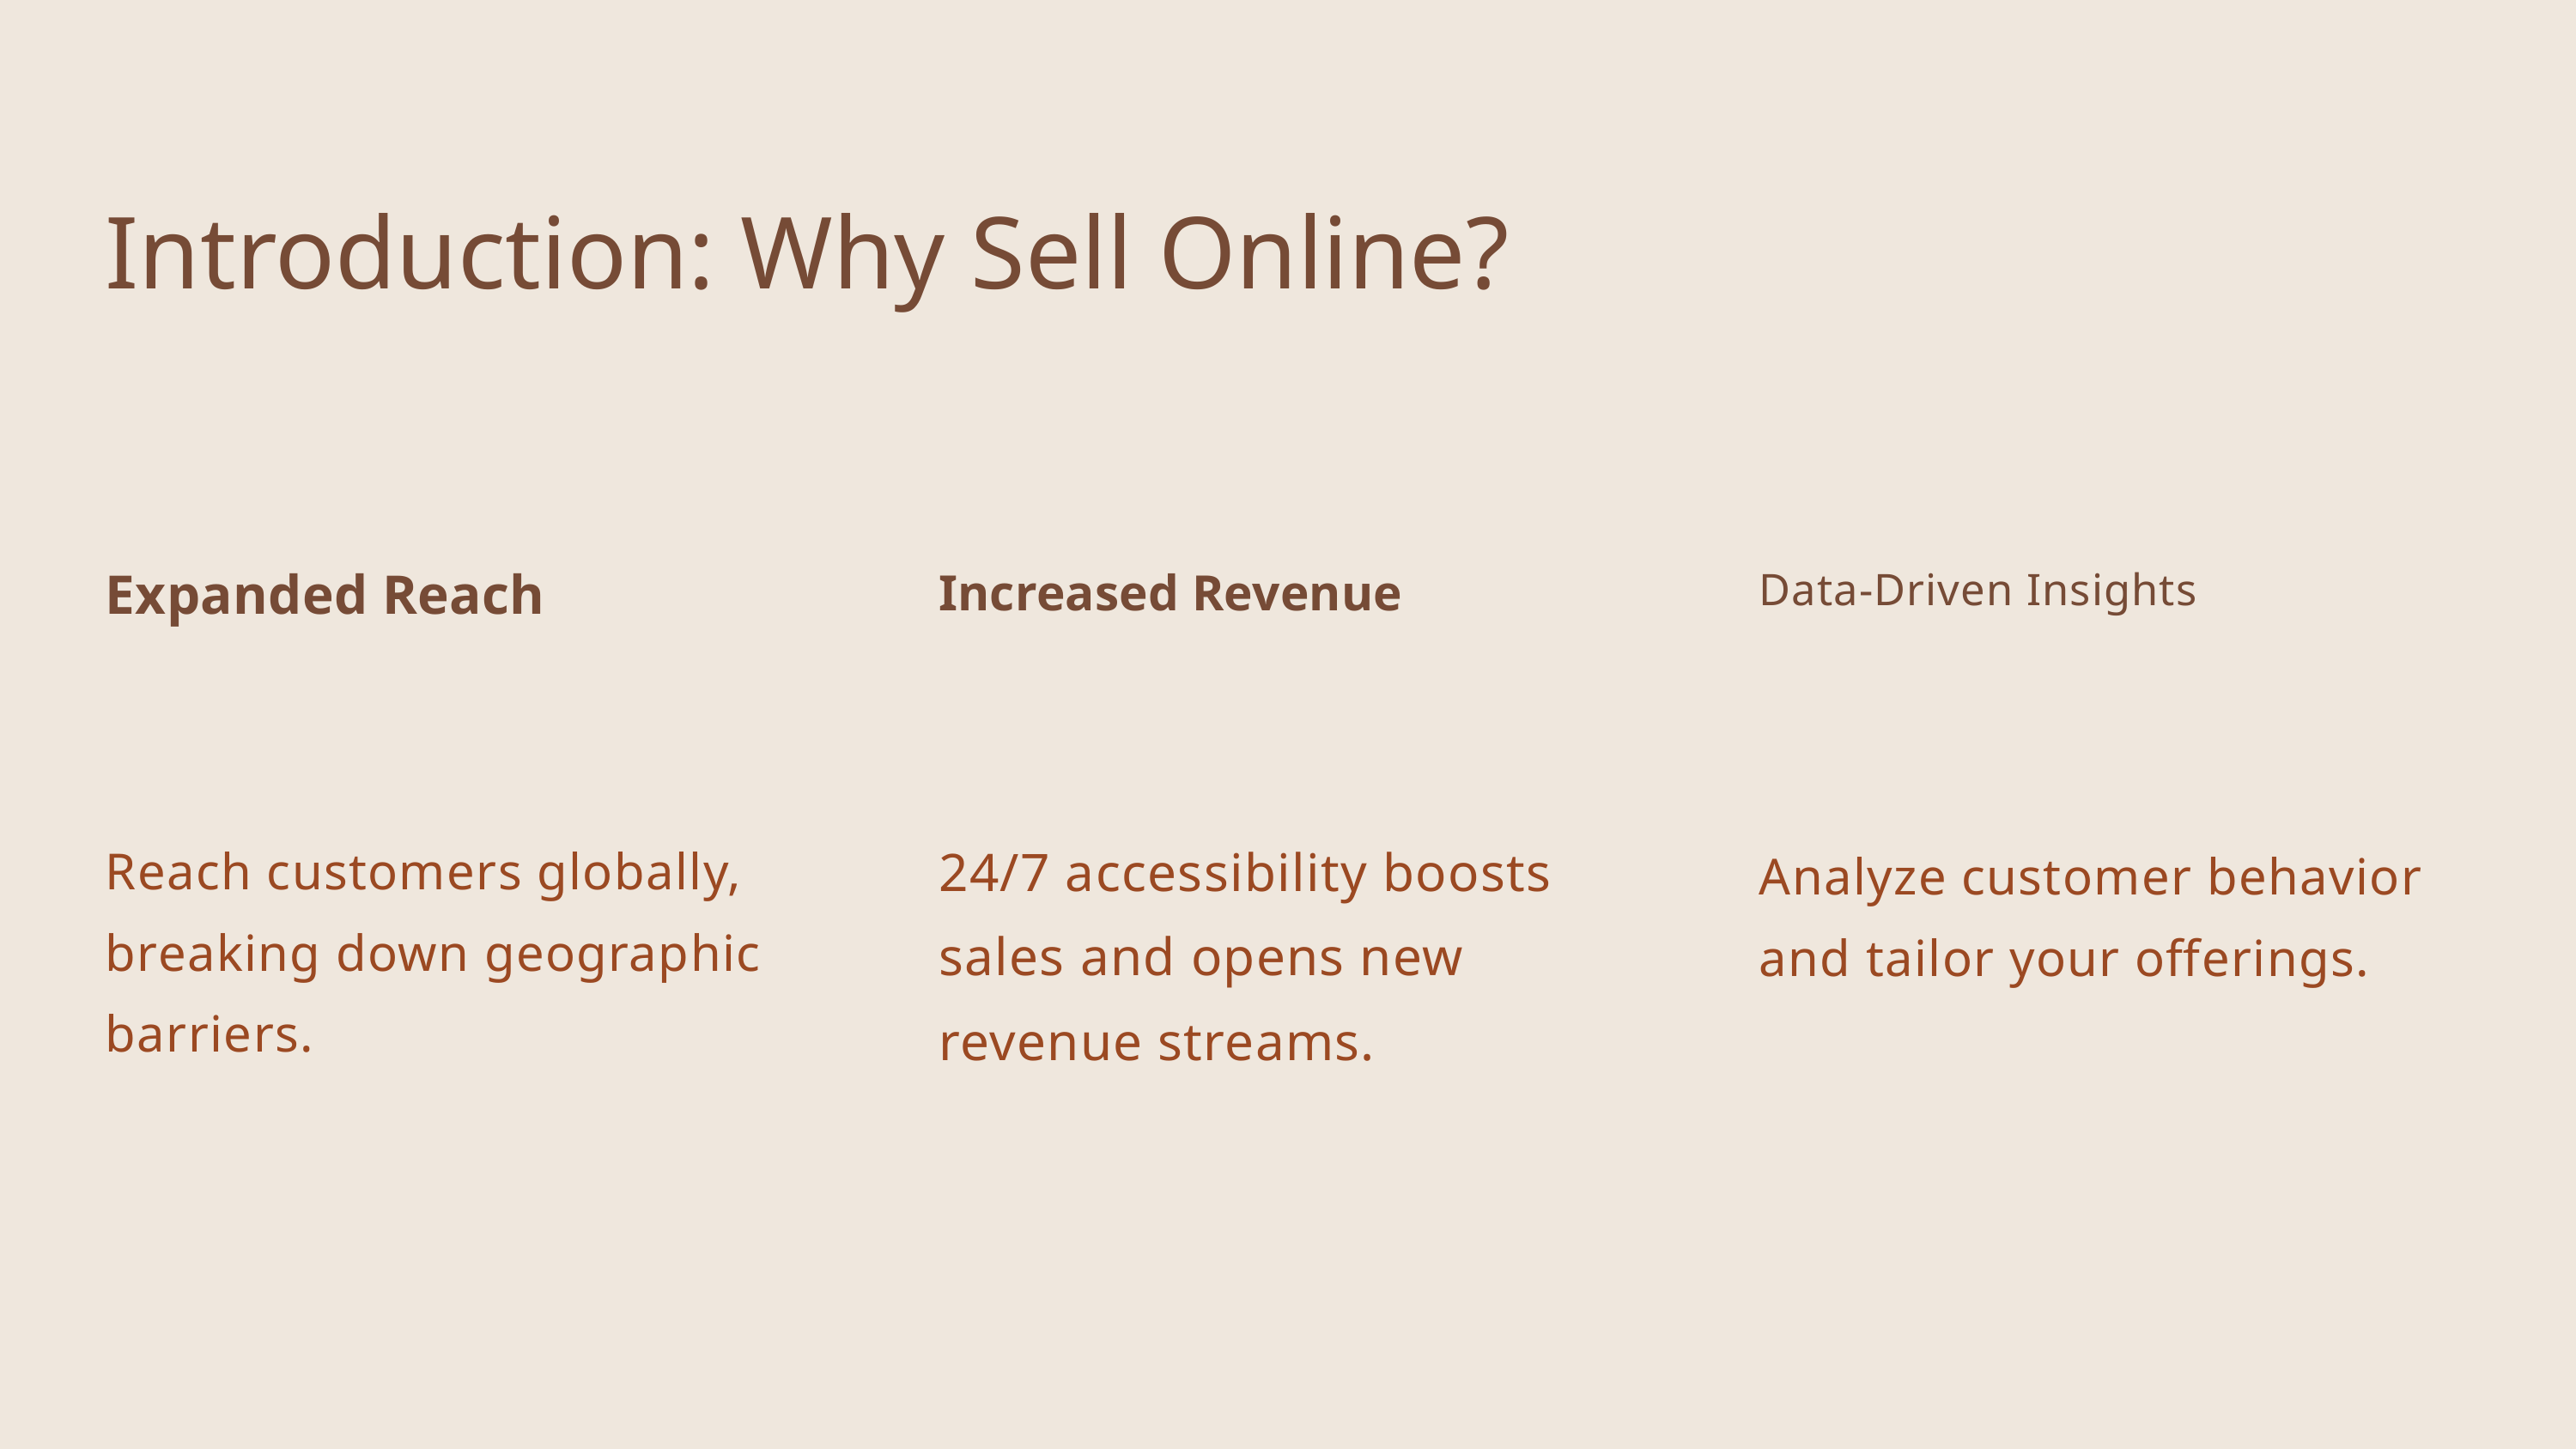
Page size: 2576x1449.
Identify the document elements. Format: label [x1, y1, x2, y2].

text_box [0, 0, 2576, 1449]
